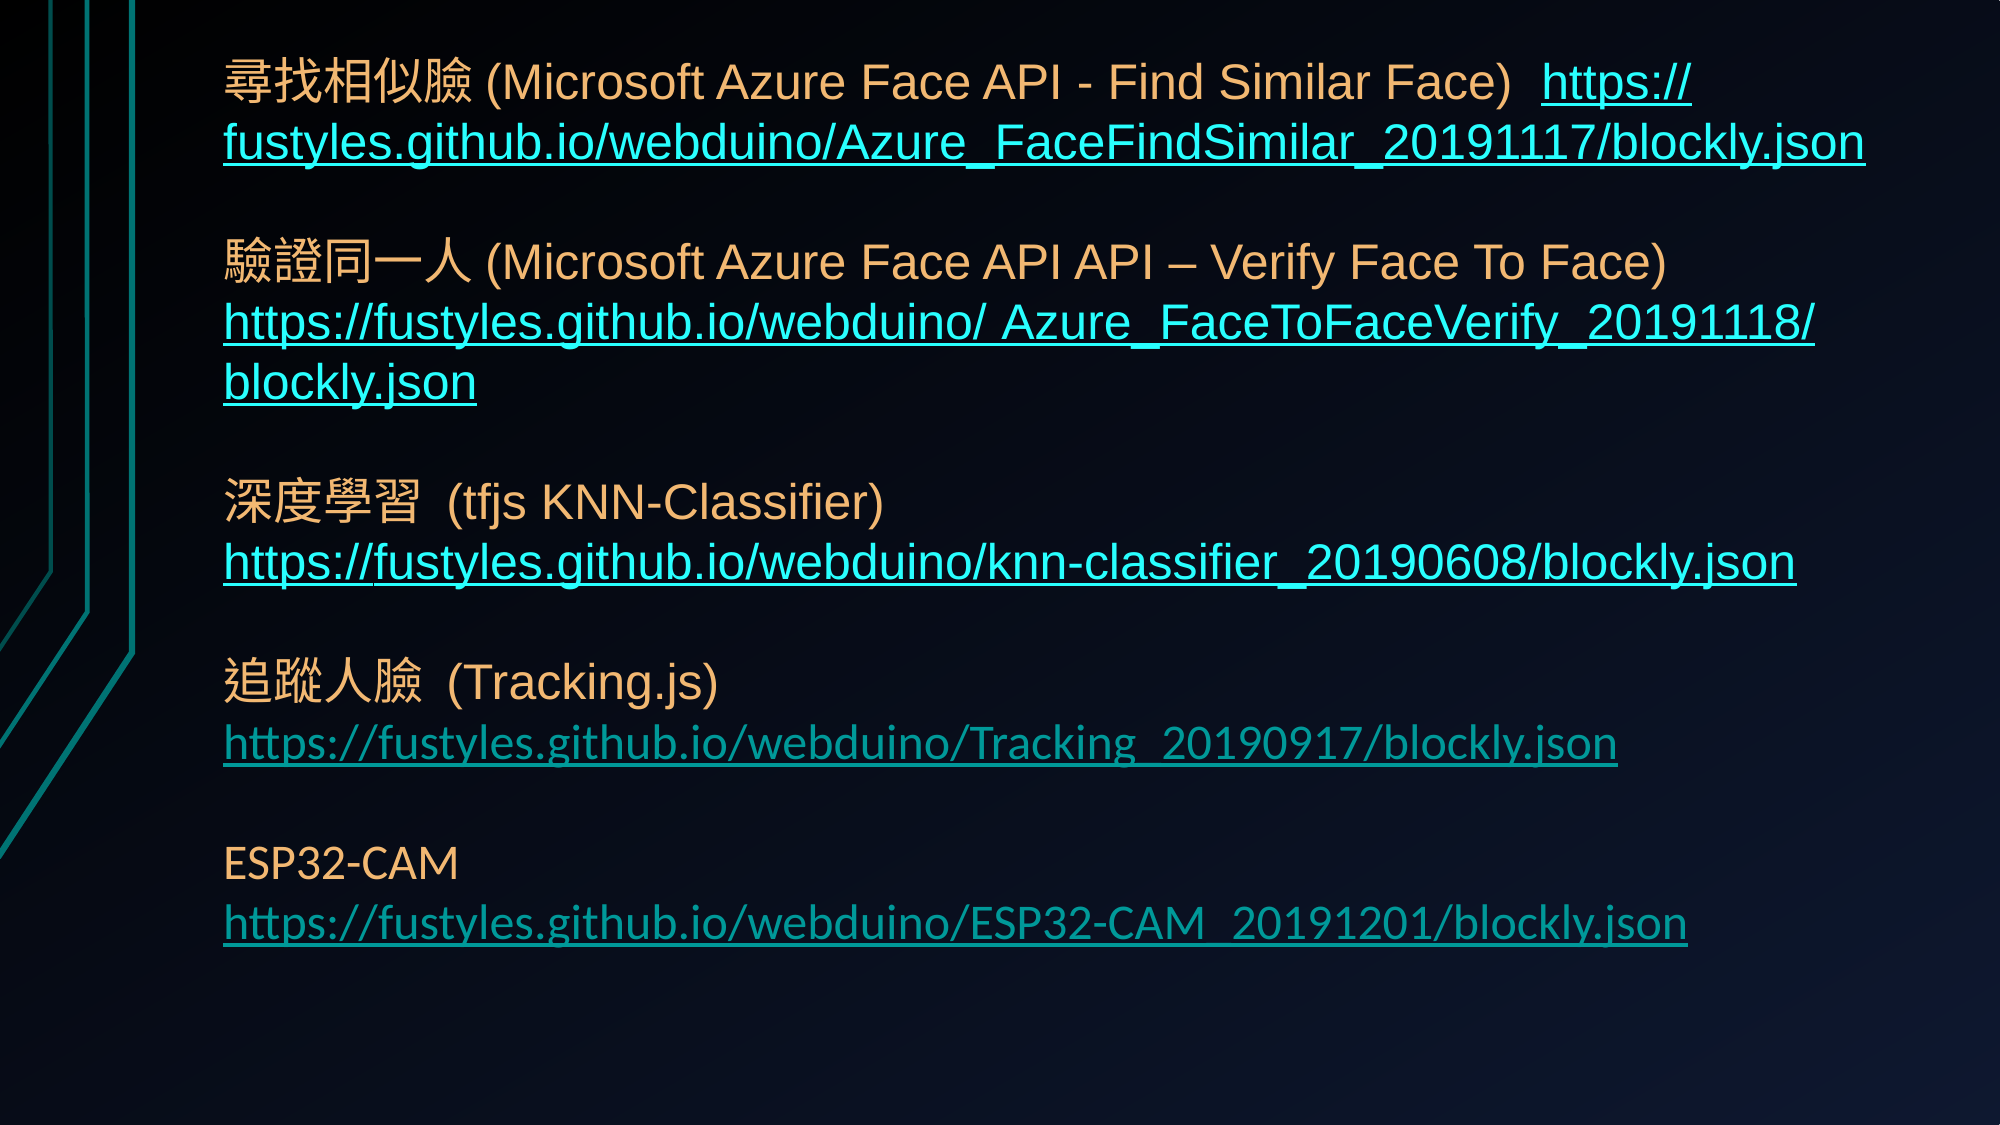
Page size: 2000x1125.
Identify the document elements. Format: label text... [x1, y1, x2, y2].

text_box 尋找相似臉(Microsoft Azure Face API - Find Similar Face) https://fustyles.github.io/webduino/Azure_FaceFindSimilar_20191117/blockly.json 驗證同一人(Microsoft Azure Face API API – Verify Face To Face) https://fustyles.github.io/webduino/ Azure_FaceToFaceVerify_20191118/blockly.json 深度學習 (tfjs KNN-Classifier) https://fustyles.github.io/webduino/knn-classifier_20190608/blockly.json 追蹤人臉 (Tracking.js) https://fustyles.github.io/webduino/Tracking_20190917/blockly.json ESP32-CAM https://fustyles.github.io/webduino/ESP32-CAM_20191201/blockly.json [208, 42, 1898, 1083]
